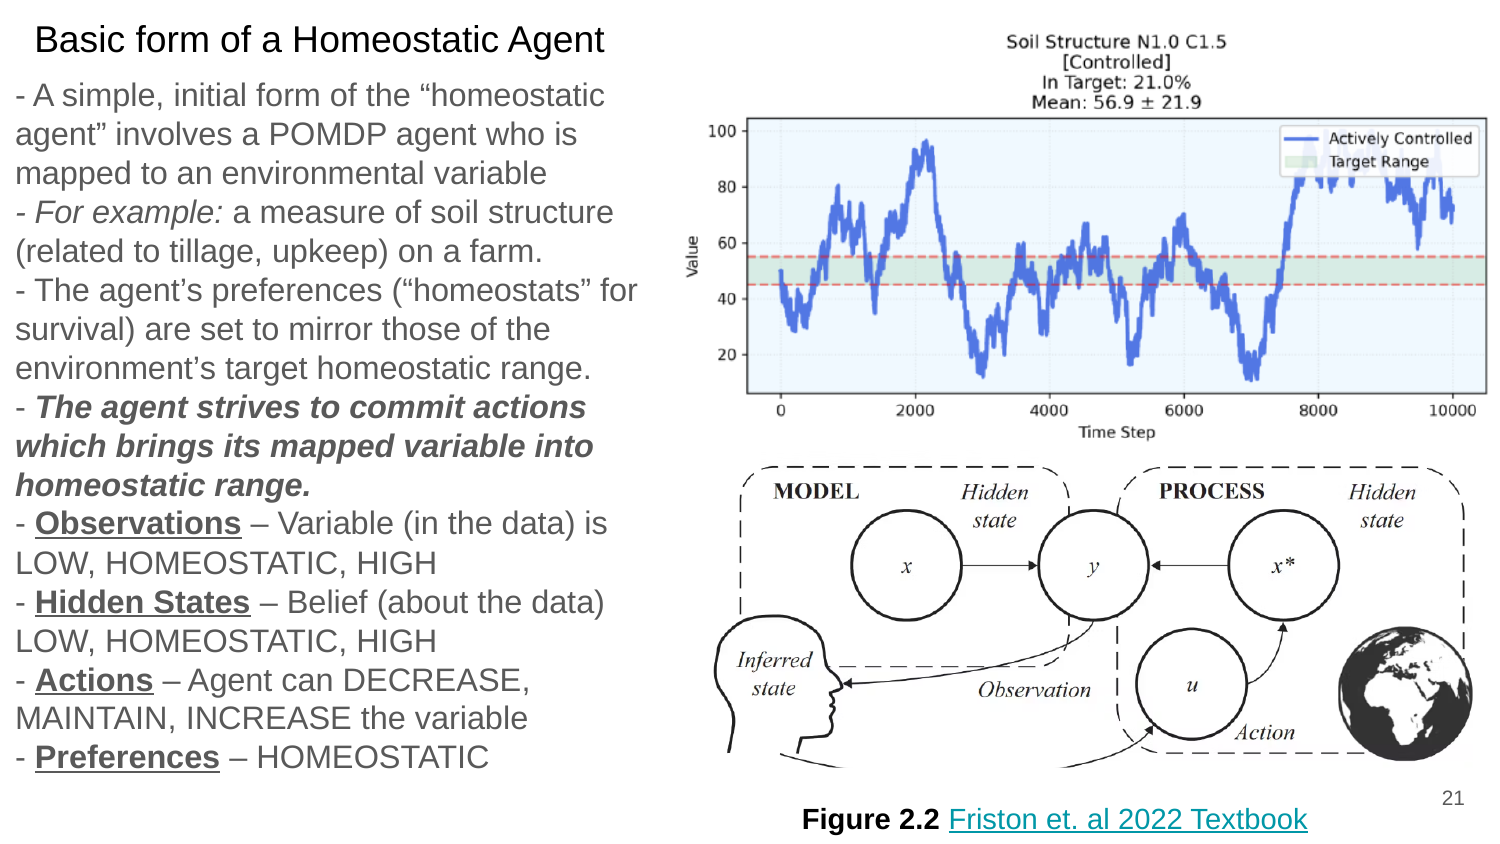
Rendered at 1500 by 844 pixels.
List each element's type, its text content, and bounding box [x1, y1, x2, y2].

title Basic form of a Homeostatic Agent [19, 0, 1143, 58]
slide_number ‹#› [1389, 764, 1480, 830]
list - A simple, initial form of the “homeostatic agent” involves a POMDP agent who is mapped to an environmental variable - For example: a measure of soil structure (related to tillage, upkeep) on a farm. - The agent’s preferences (“homeostats” for survival) are set to mirror those of the environment’s target homeostatic range. - The agent strives to commit actions which brings its mapped variable into homeostatic range. - Observations – Variable (in the data) is LOW, HOMEOSTATIC, HIGH - Hidden States – Belief (about the data) LOW, HOMEOSTATIC, HIGH - Actions – Agent can DECREASE, MAINTAIN, INCREASE the variable - Preferences – HOMEOSTATIC [0, 58, 692, 811]
picture [680, 28, 1491, 786]
text_box Figure 2.2 Friston et. al 2022 Textbook [786, 793, 1444, 844]
